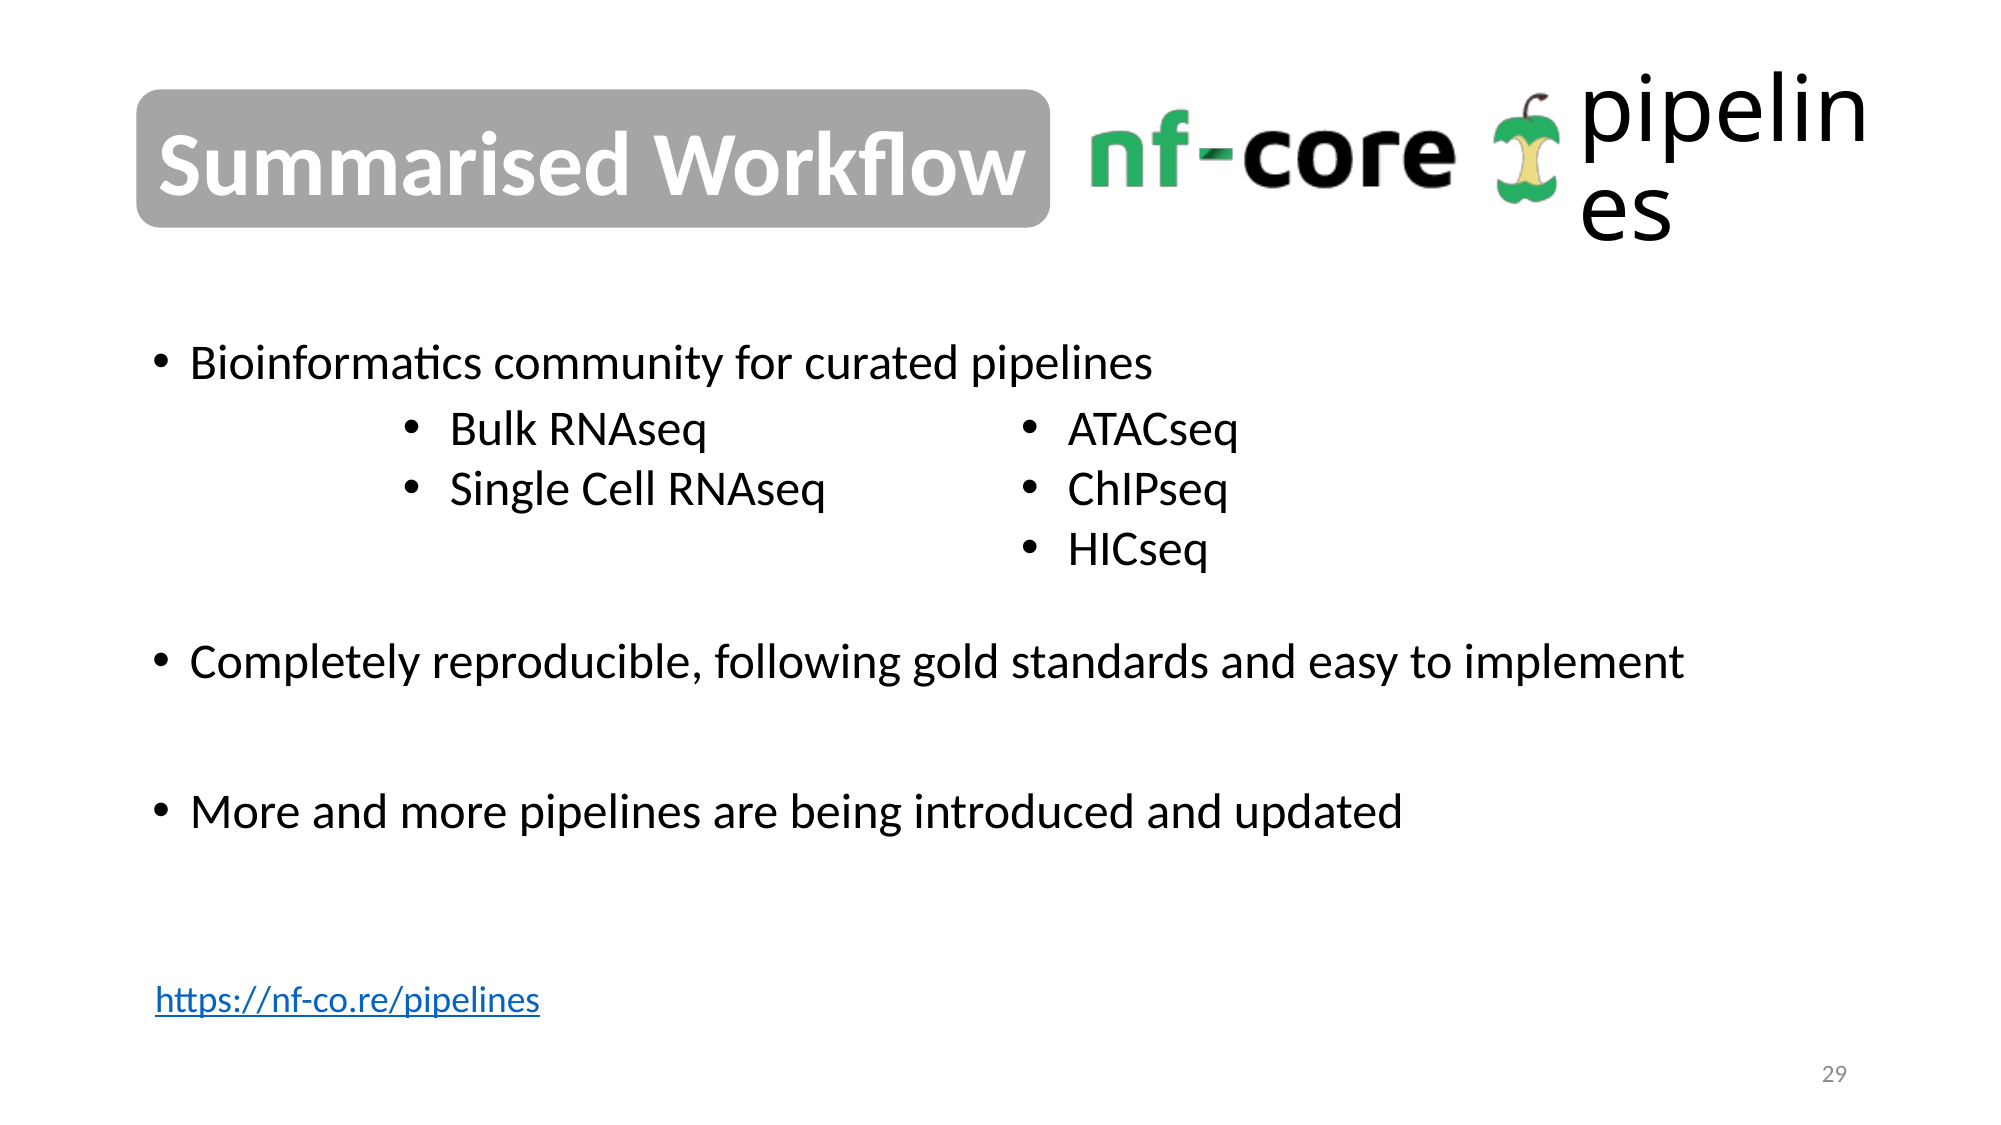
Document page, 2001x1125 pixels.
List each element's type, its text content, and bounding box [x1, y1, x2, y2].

title pipelines [1563, 52, 1934, 271]
text_box ATACseq ChIPseq HICseq [931, 388, 1932, 584]
slide_number 29 [1412, 1042, 1863, 1103]
text_box Summarised Workflow [136, 89, 1051, 228]
picture [1071, 83, 1587, 218]
text_box Bulk RNAseq Single Cell RNAseq [313, 388, 863, 524]
text_box https://nf-co.re/pipelines [140, 967, 556, 1028]
list Bioinformatics community for curated pipelines Completely reproducible, following gold standards and easy to implement More and more pipelines are being introduced and updated [137, 328, 1863, 1043]
